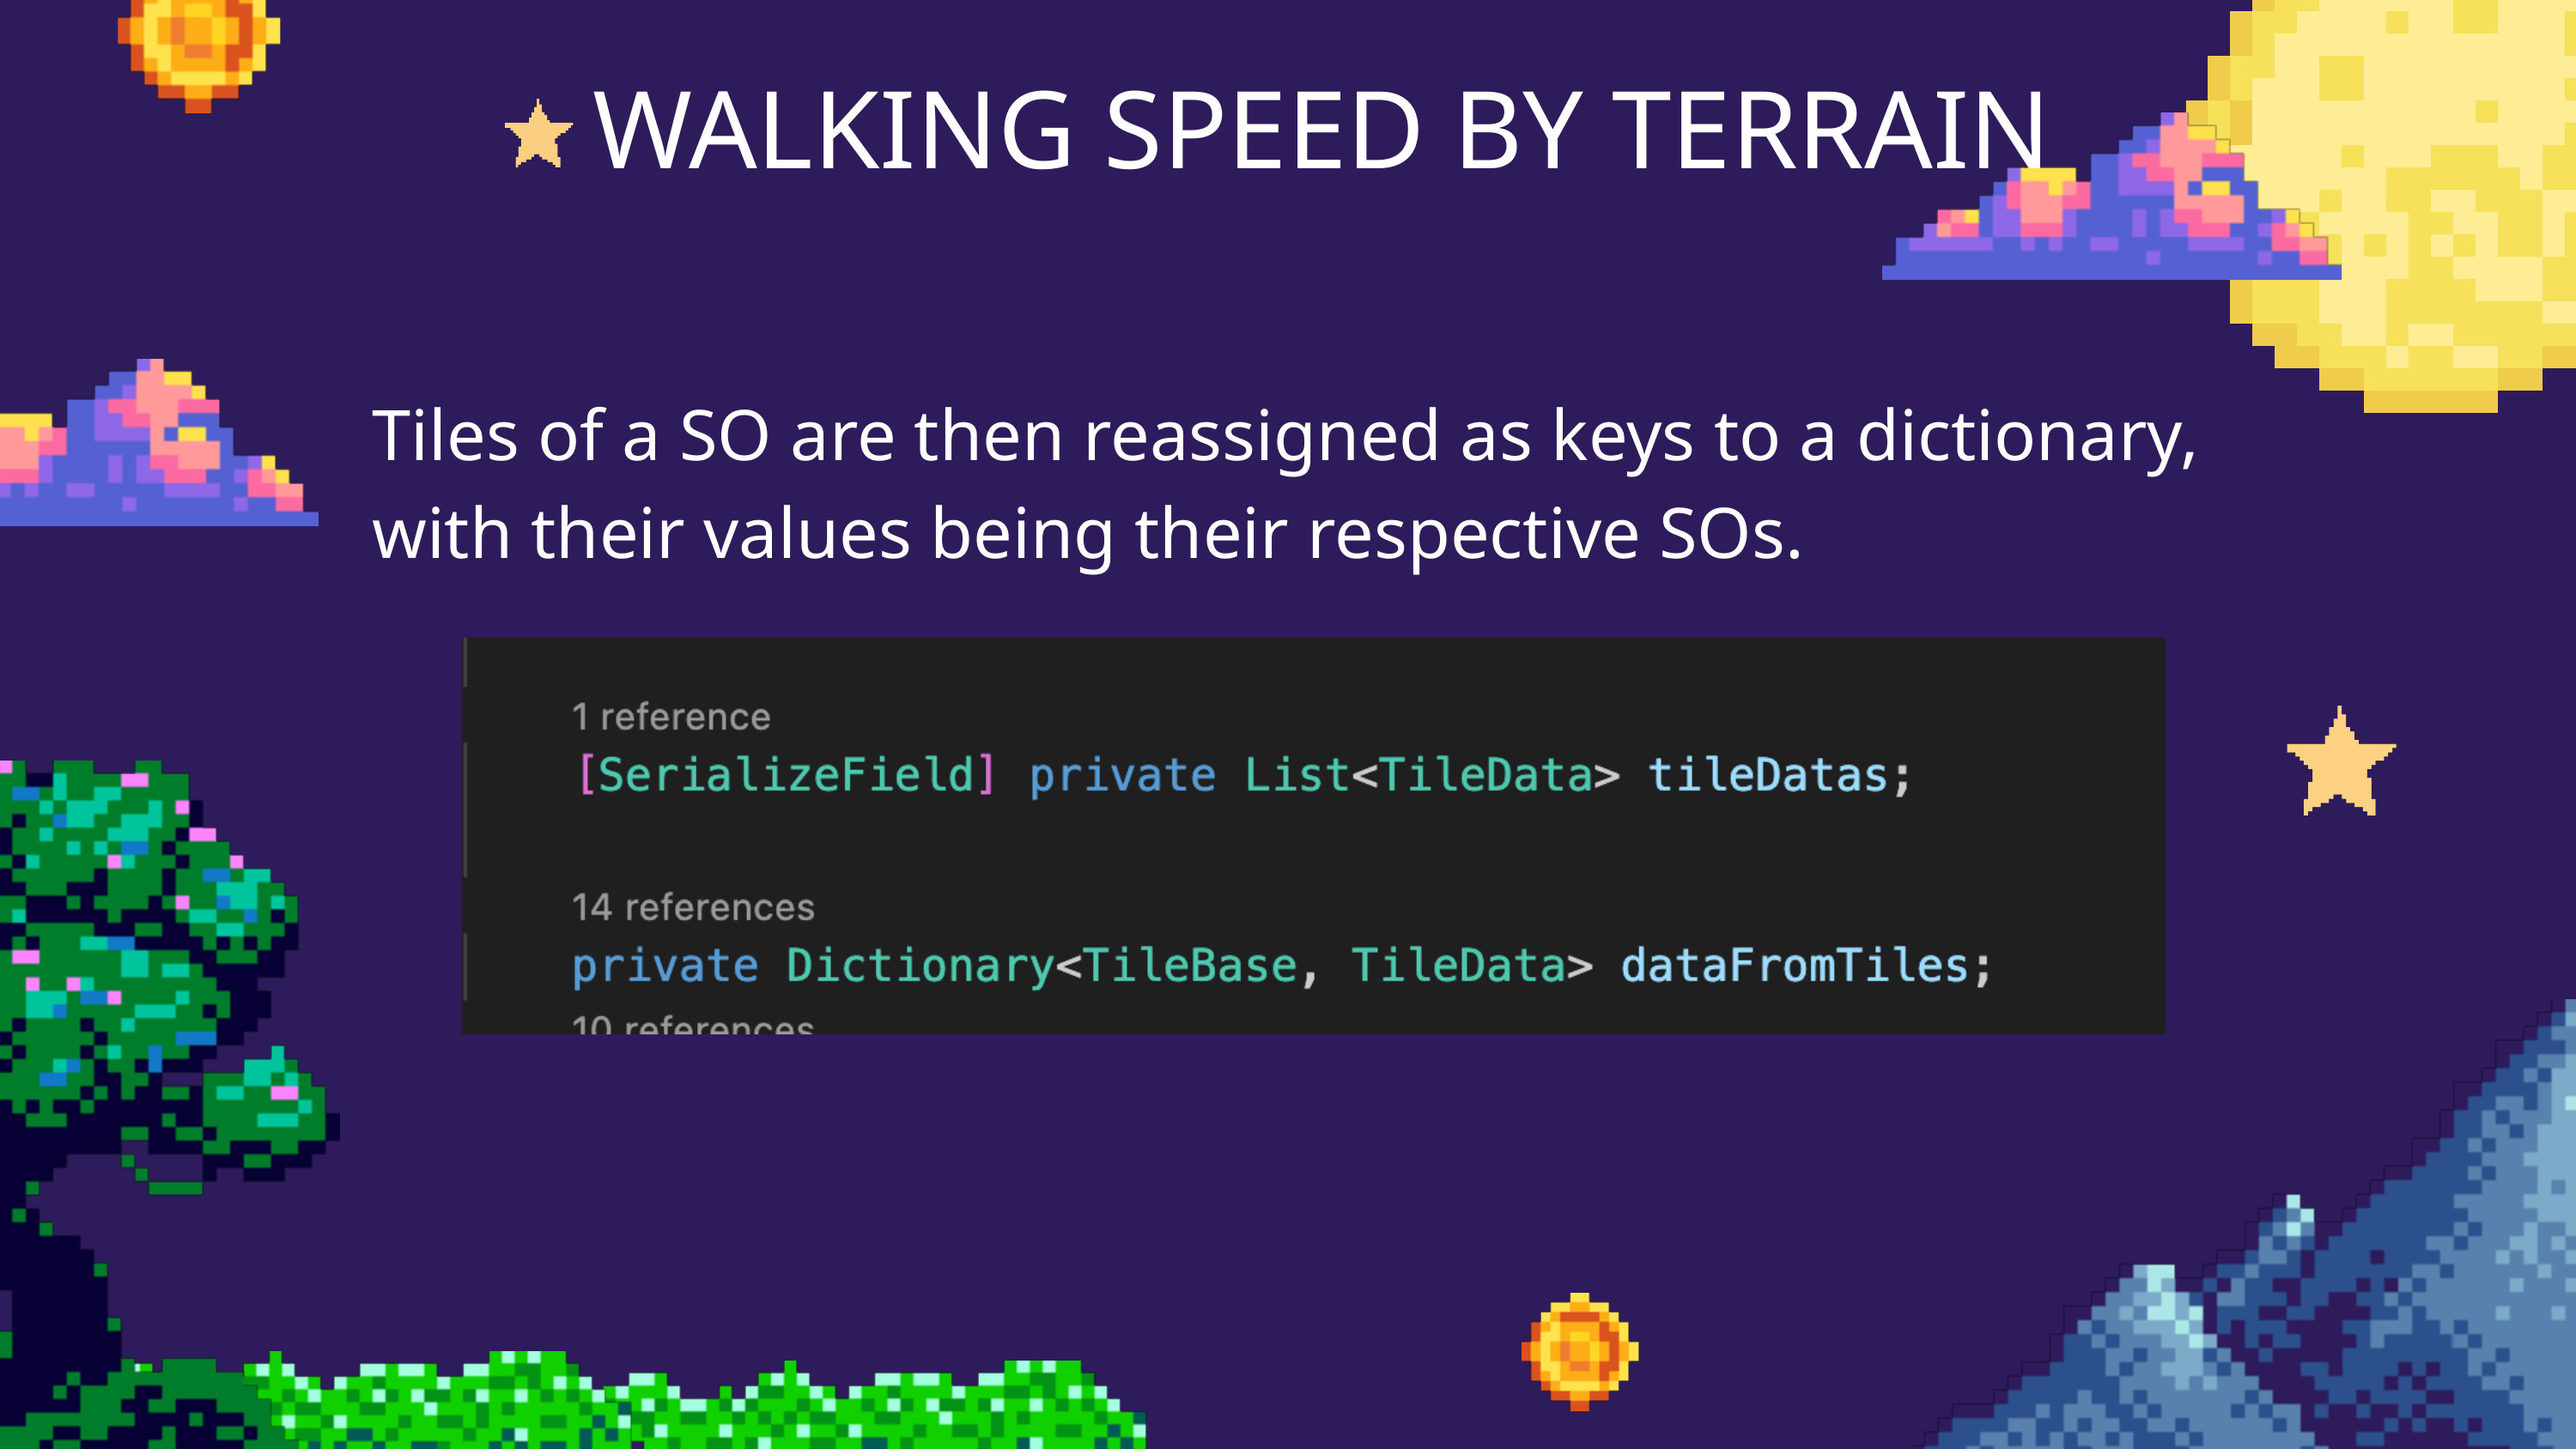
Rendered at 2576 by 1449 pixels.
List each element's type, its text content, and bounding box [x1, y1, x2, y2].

text_box [0, 761, 341, 1449]
text_box [341, 1351, 645, 1449]
text_box [2287, 706, 2397, 815]
text_box [0, 359, 319, 526]
text_box [1911, 999, 2576, 1449]
text_box [2185, 0, 2576, 413]
text_box Tiles of a SO are then reassigned as keys to a dictionary, with their values being their respective SOs. [372, 377, 2342, 573]
text_box [461, 638, 2166, 1034]
text_box [645, 1361, 1160, 1449]
text_box WALKING SPEED BY TERRAIN [372, 69, 2274, 191]
text_box [1881, 112, 2342, 280]
text_box [118, 0, 281, 113]
text_box [1521, 1293, 1639, 1411]
